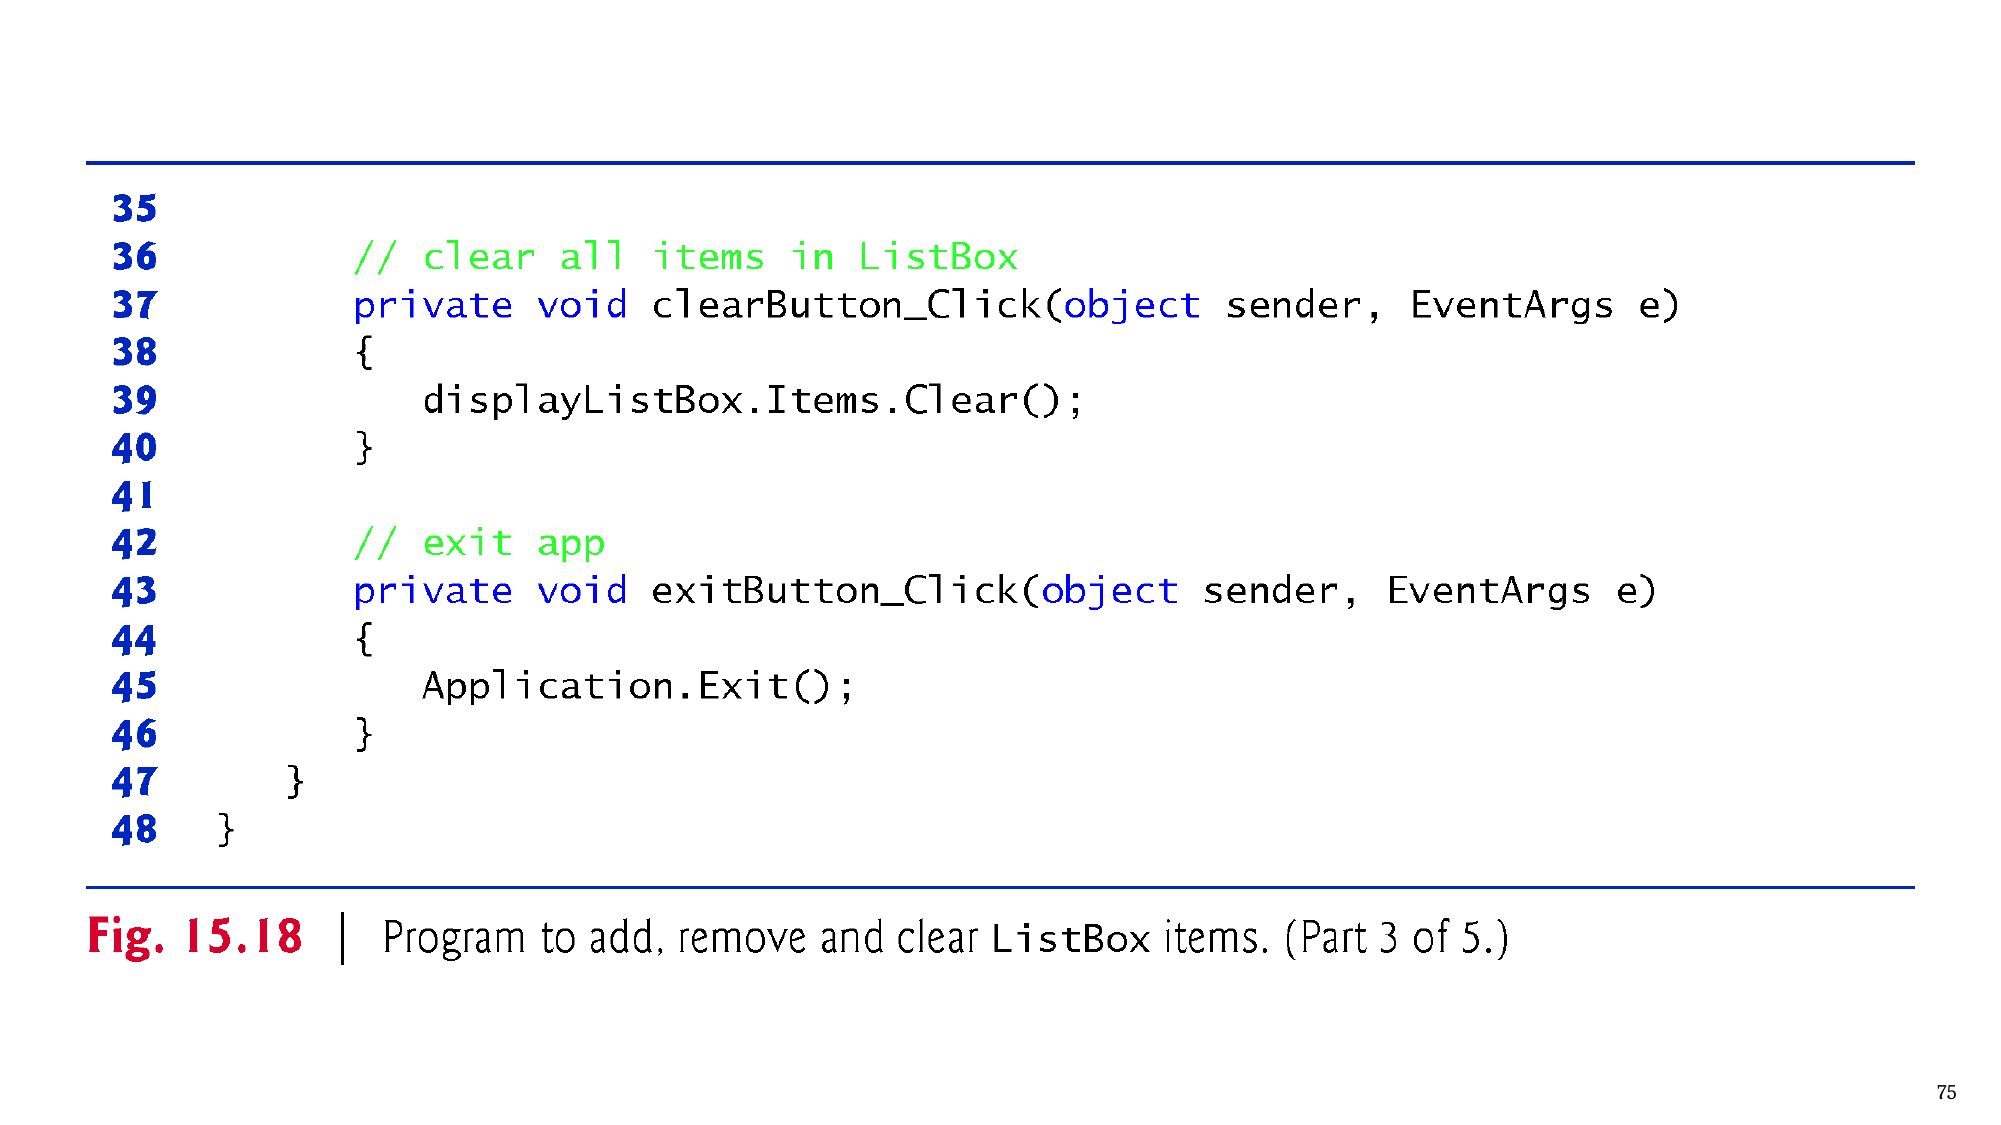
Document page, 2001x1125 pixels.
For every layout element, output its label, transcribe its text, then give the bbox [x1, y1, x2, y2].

picture [0, 75, 2000, 1050]
slide_number 75 [1891, 1065, 1972, 1112]
